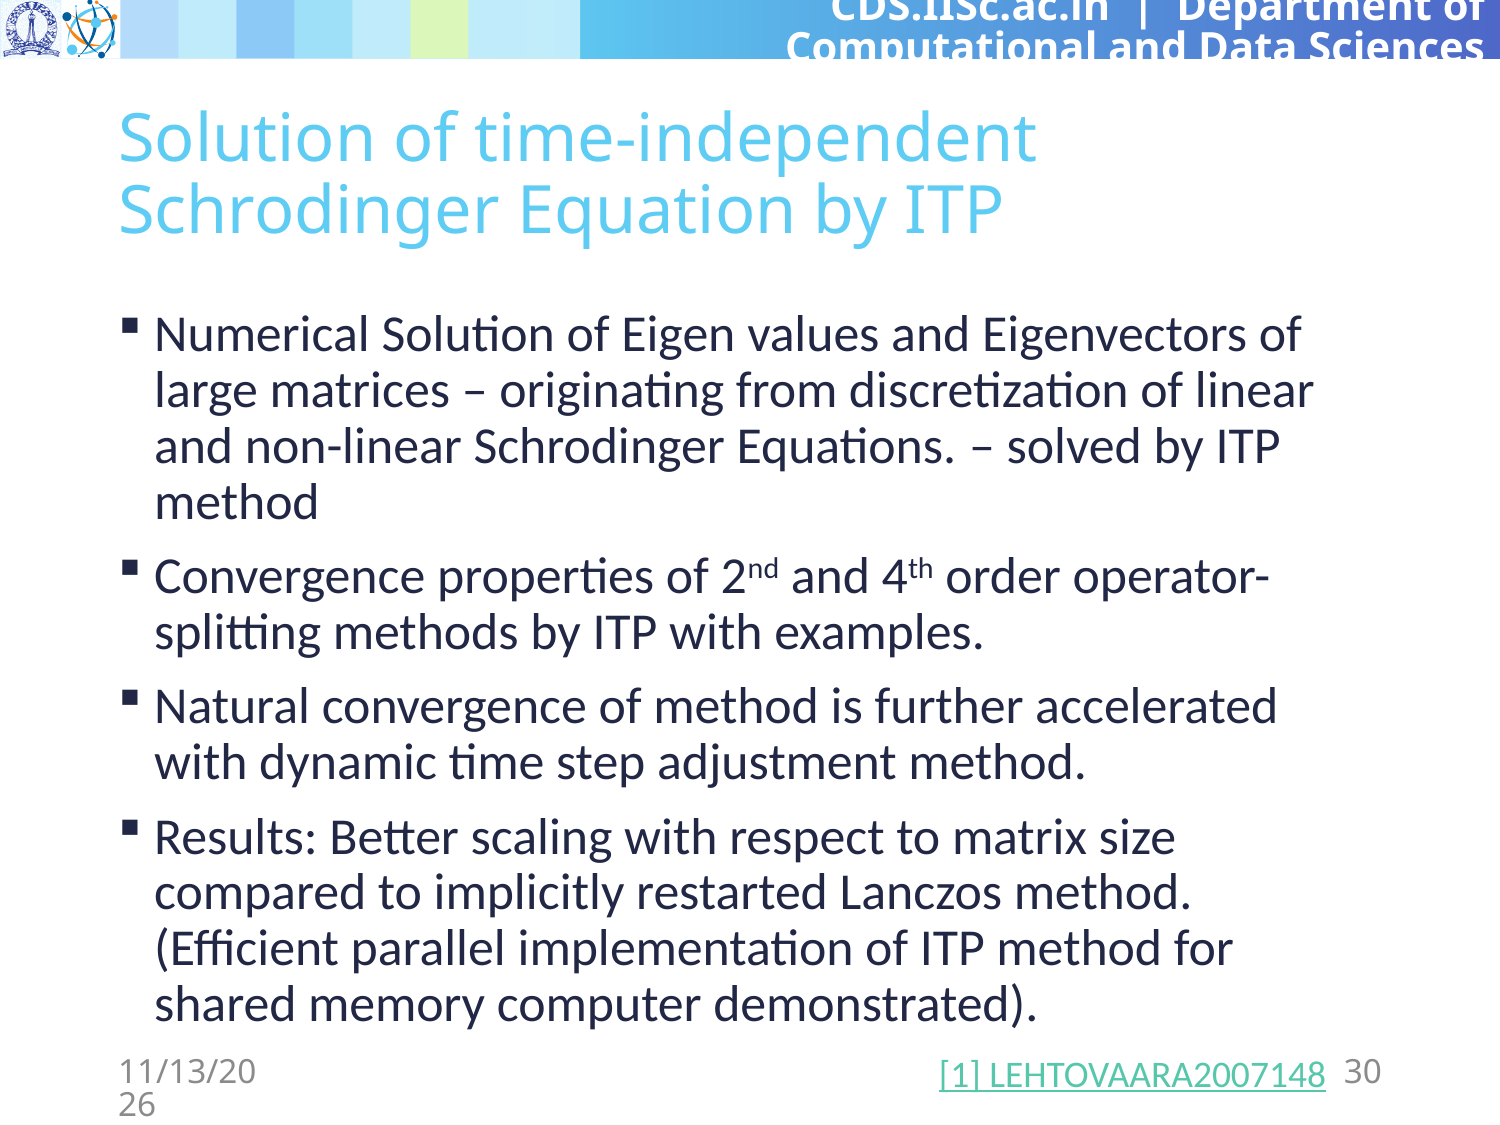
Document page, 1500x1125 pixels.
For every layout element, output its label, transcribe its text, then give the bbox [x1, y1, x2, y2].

slide_number 30 [1369, 1042, 1397, 1103]
text_box [1] LEHTOVAARA2007148 [924, 1042, 1369, 1103]
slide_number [103, 1042, 273, 1103]
title Solution of time-independent Schrodinger Equation by ITP [103, 66, 1397, 285]
list Numerical Solution of Eigen values and Eigenvectors of large matrices – originating from discretization of linear and non-linear Schrodinger Equations. – solved by ITP method Convergence properties of 2nd and 4th order operator-splitting methods by ITP with examples. Natural convergence of method is further accelerated with dynamic time step adjustment method. Results: Better scaling with respect to matrix size compared to implicitly restarted Lanczos method. (Efficient parallel implementation of ITP method for shared memory computer demonstrated). [103, 299, 1397, 1043]
